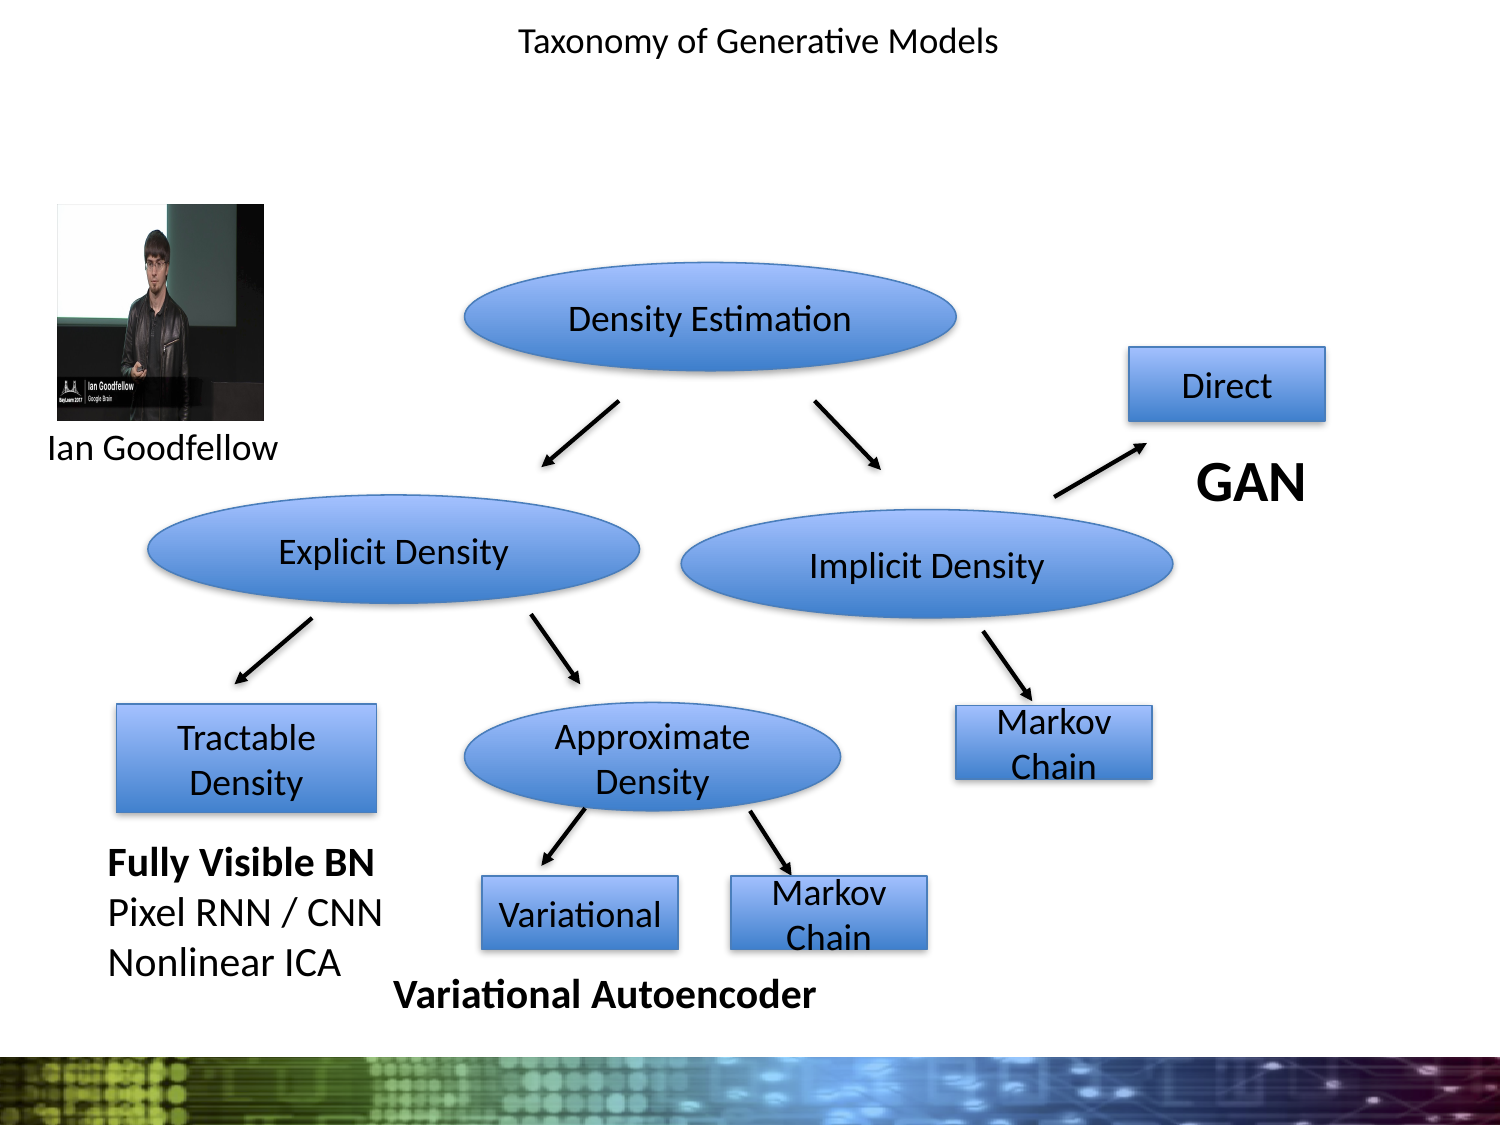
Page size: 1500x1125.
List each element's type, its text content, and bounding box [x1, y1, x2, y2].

text_box GAN [1181, 435, 1322, 521]
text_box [530, 613, 581, 685]
text_box Density Estimation [463, 261, 957, 372]
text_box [982, 630, 1033, 702]
text_box Direct [1128, 346, 1326, 422]
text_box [1053, 442, 1148, 498]
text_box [814, 400, 882, 471]
text_box Fully Visible BN Pixel RNN / CNN Nonlinear ICA [92, 827, 399, 992]
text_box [541, 400, 620, 468]
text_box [749, 810, 792, 877]
text_box Variational Autoencoder [378, 959, 832, 1025]
text_box Variational [481, 875, 679, 950]
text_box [541, 808, 586, 867]
text_box Ian Goodfellow [32, 415, 294, 476]
picture [0, 1057, 1500, 1125]
picture [56, 204, 264, 421]
text_box Implicit Density [680, 508, 1174, 619]
text_box Markov Chain [955, 705, 1153, 780]
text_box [234, 617, 313, 685]
text_box Approximate Density [463, 701, 842, 812]
title Taxonomy of Generative Models [75, 9, 1443, 70]
text_box Explicit Density [147, 494, 641, 605]
text_box Markov Chain [730, 875, 928, 950]
text_box Tractable Density [116, 703, 377, 813]
